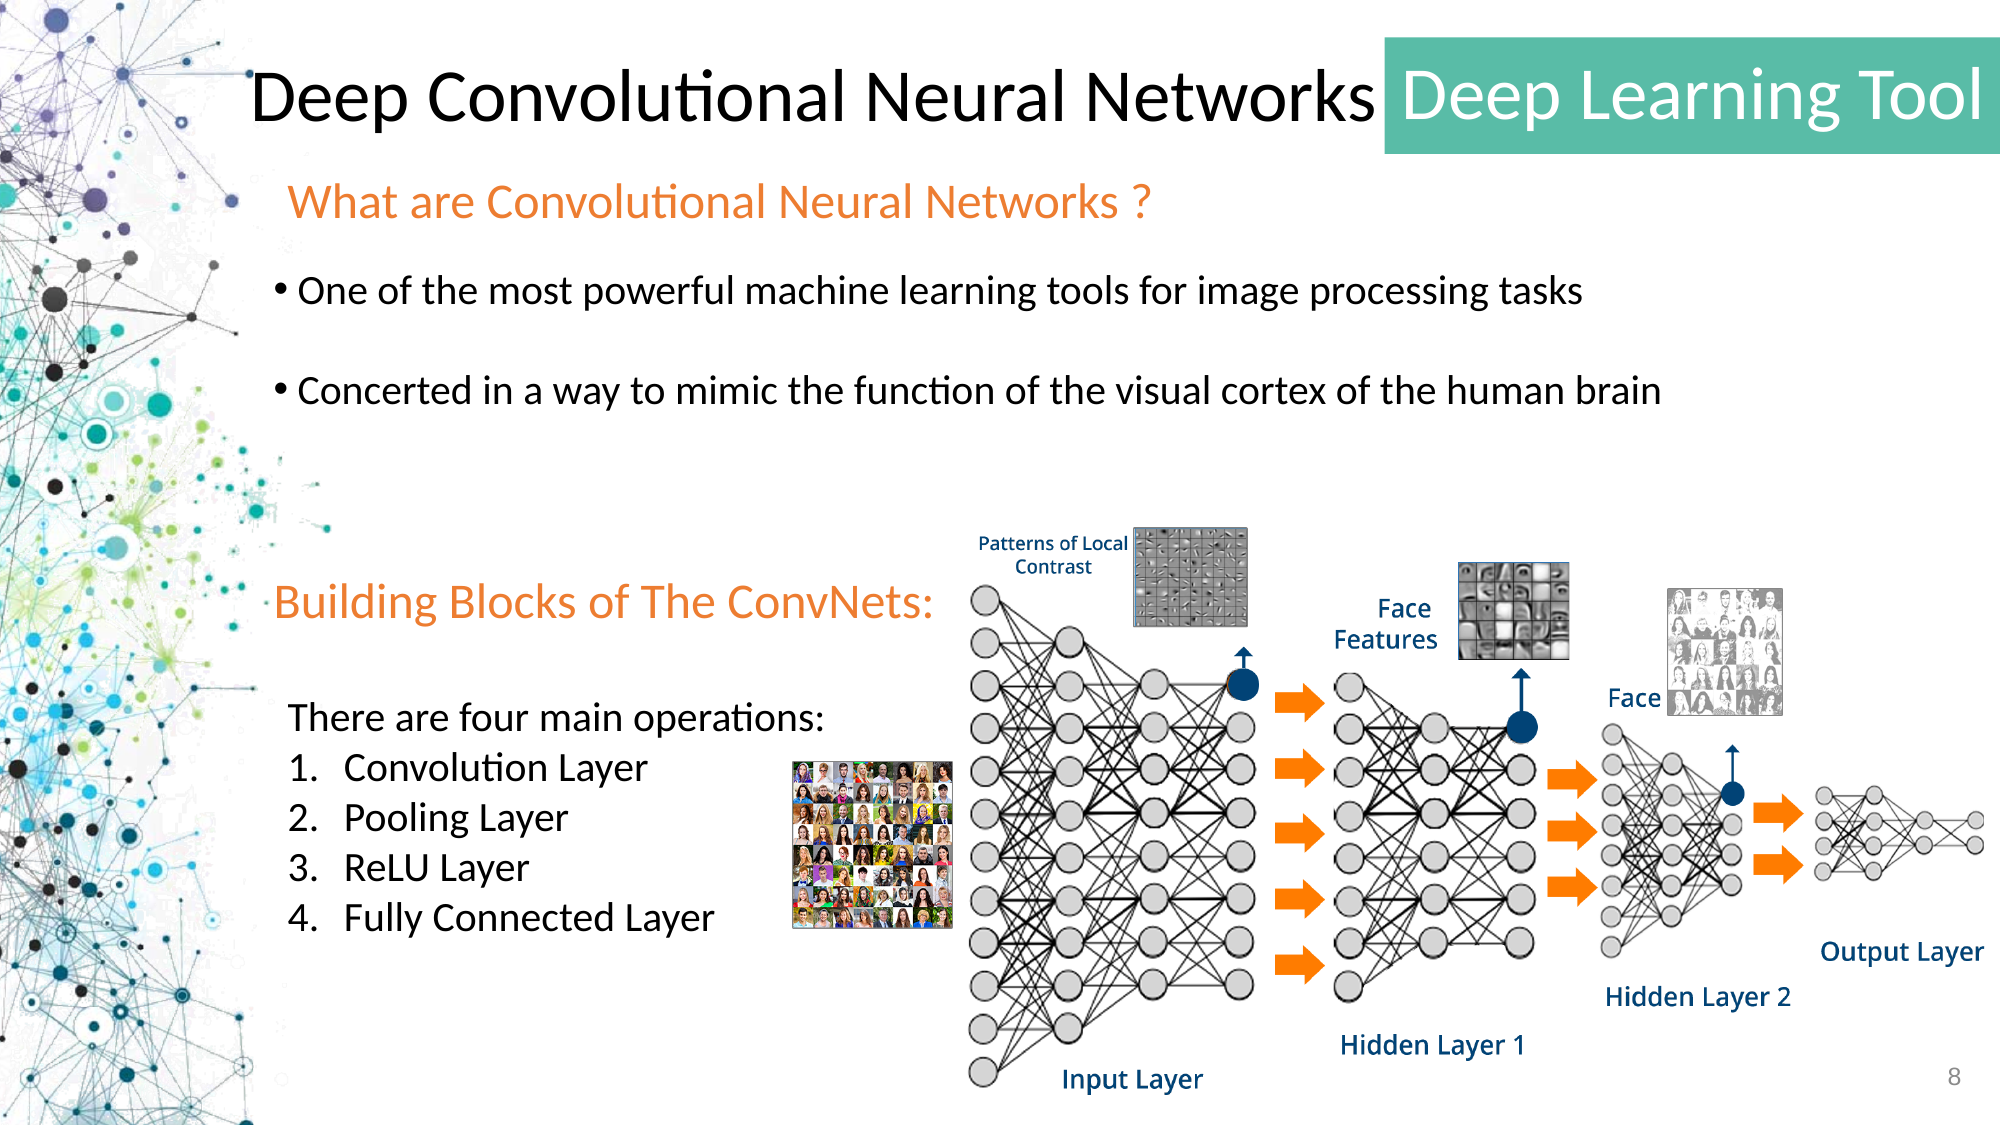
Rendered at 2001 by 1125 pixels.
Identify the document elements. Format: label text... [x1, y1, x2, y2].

text_box There are four main operations: Convolution Layer Pooling Layer ReLU Layer Fully Connected Layer [272, 681, 761, 947]
text_box What are Convolutional Neural Networks ? [272, 161, 1652, 237]
text_box Deep Learning Tool [1384, 37, 2000, 154]
picture [761, 498, 2000, 1125]
text_box One of the most powerful machine learning tools for image processing tasks Concerted in a way to mimic the function of the visual cortex of the human brain [258, 255, 1995, 471]
picture [0, 1, 349, 1124]
text_box Deep Convolutional Neural Networks [235, 39, 1442, 156]
text_box Building Blocks of The ConvNets: [258, 561, 761, 637]
